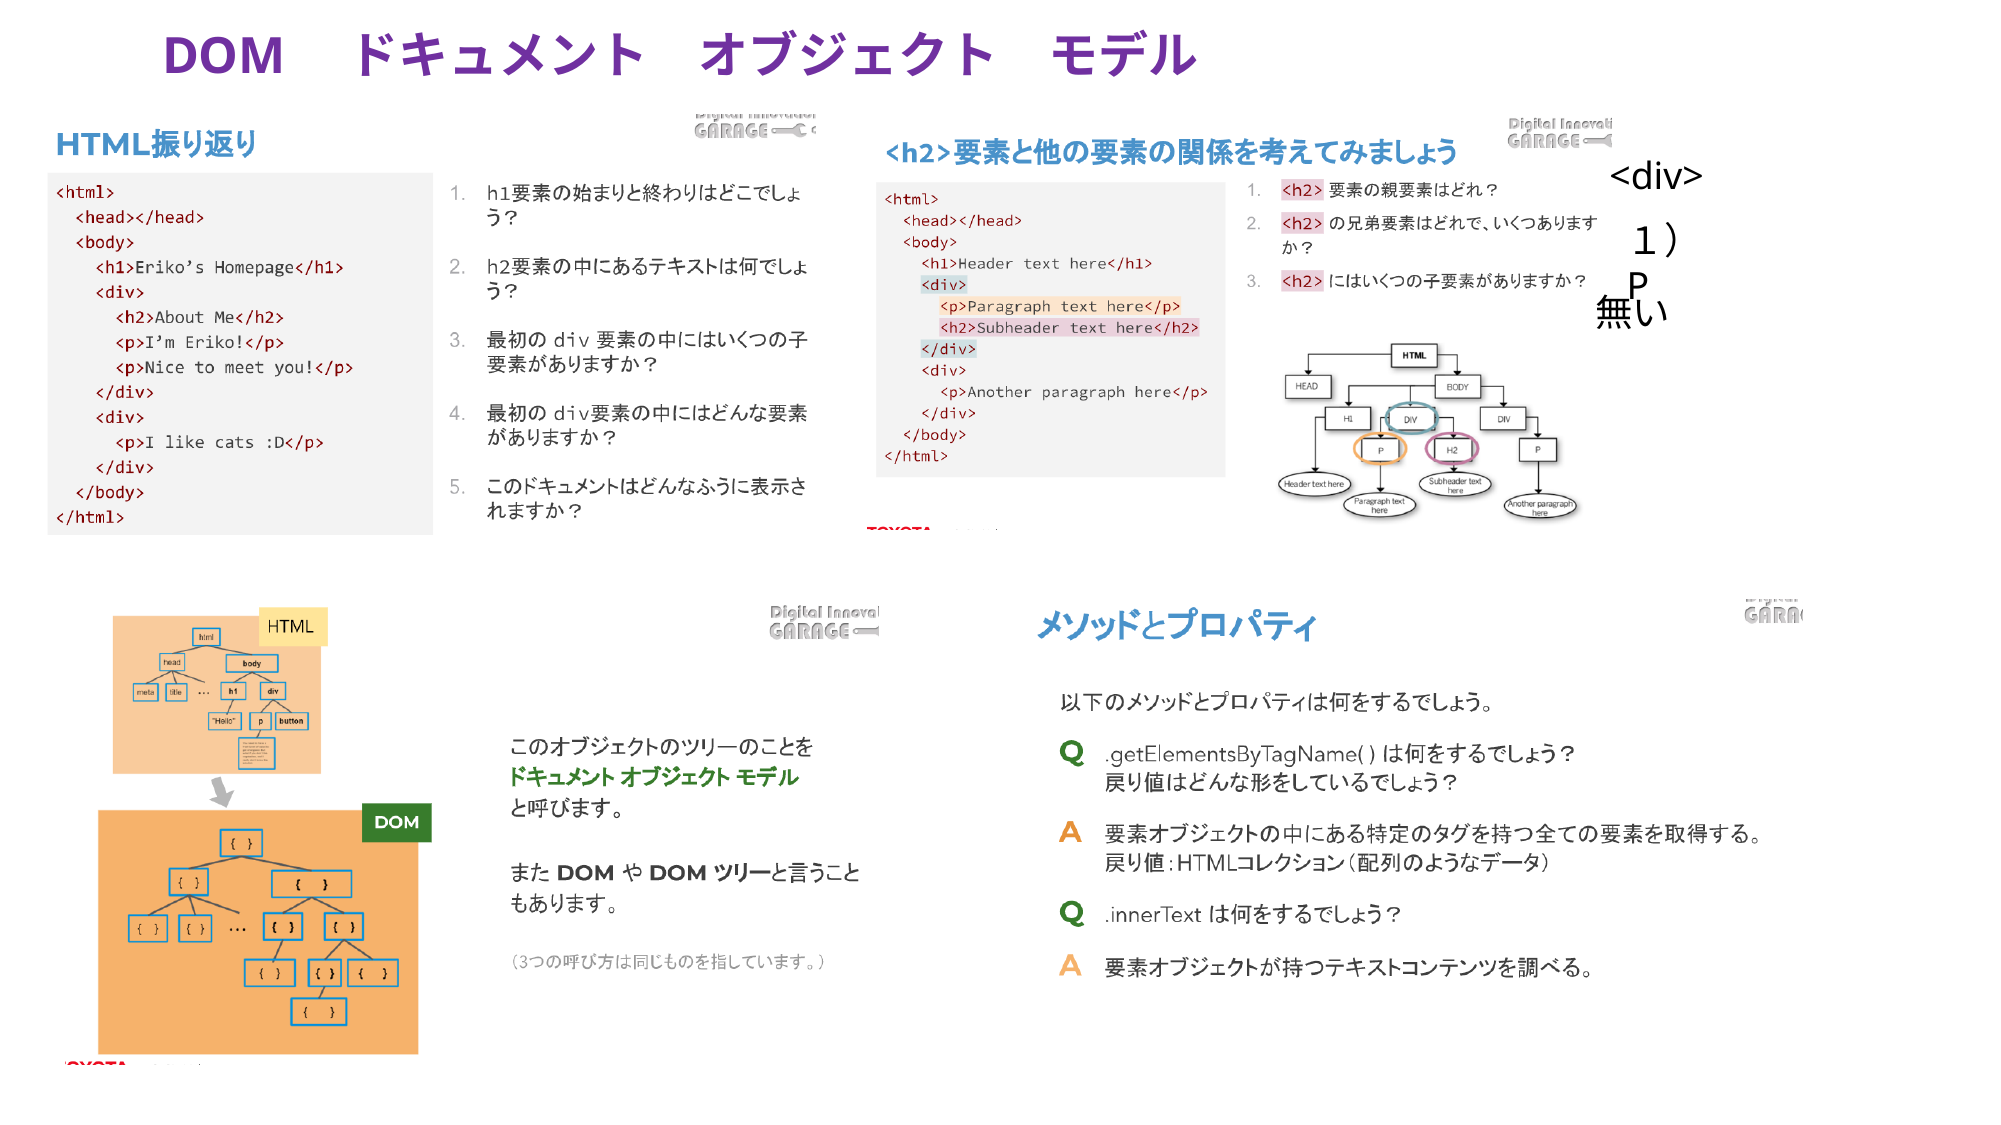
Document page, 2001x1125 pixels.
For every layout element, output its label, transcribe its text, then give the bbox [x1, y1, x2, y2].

picture [64, 599, 879, 1065]
text_box １）P [1613, 209, 1746, 315]
picture [40, 114, 816, 535]
text_box 無い [1613, 315, 1714, 342]
text_box <div> [1613, 144, 1781, 205]
text_box DOM ドキュメント オブジェクト モデル [147, 16, 1213, 91]
picture [1027, 599, 1803, 1004]
picture [864, 114, 1613, 530]
